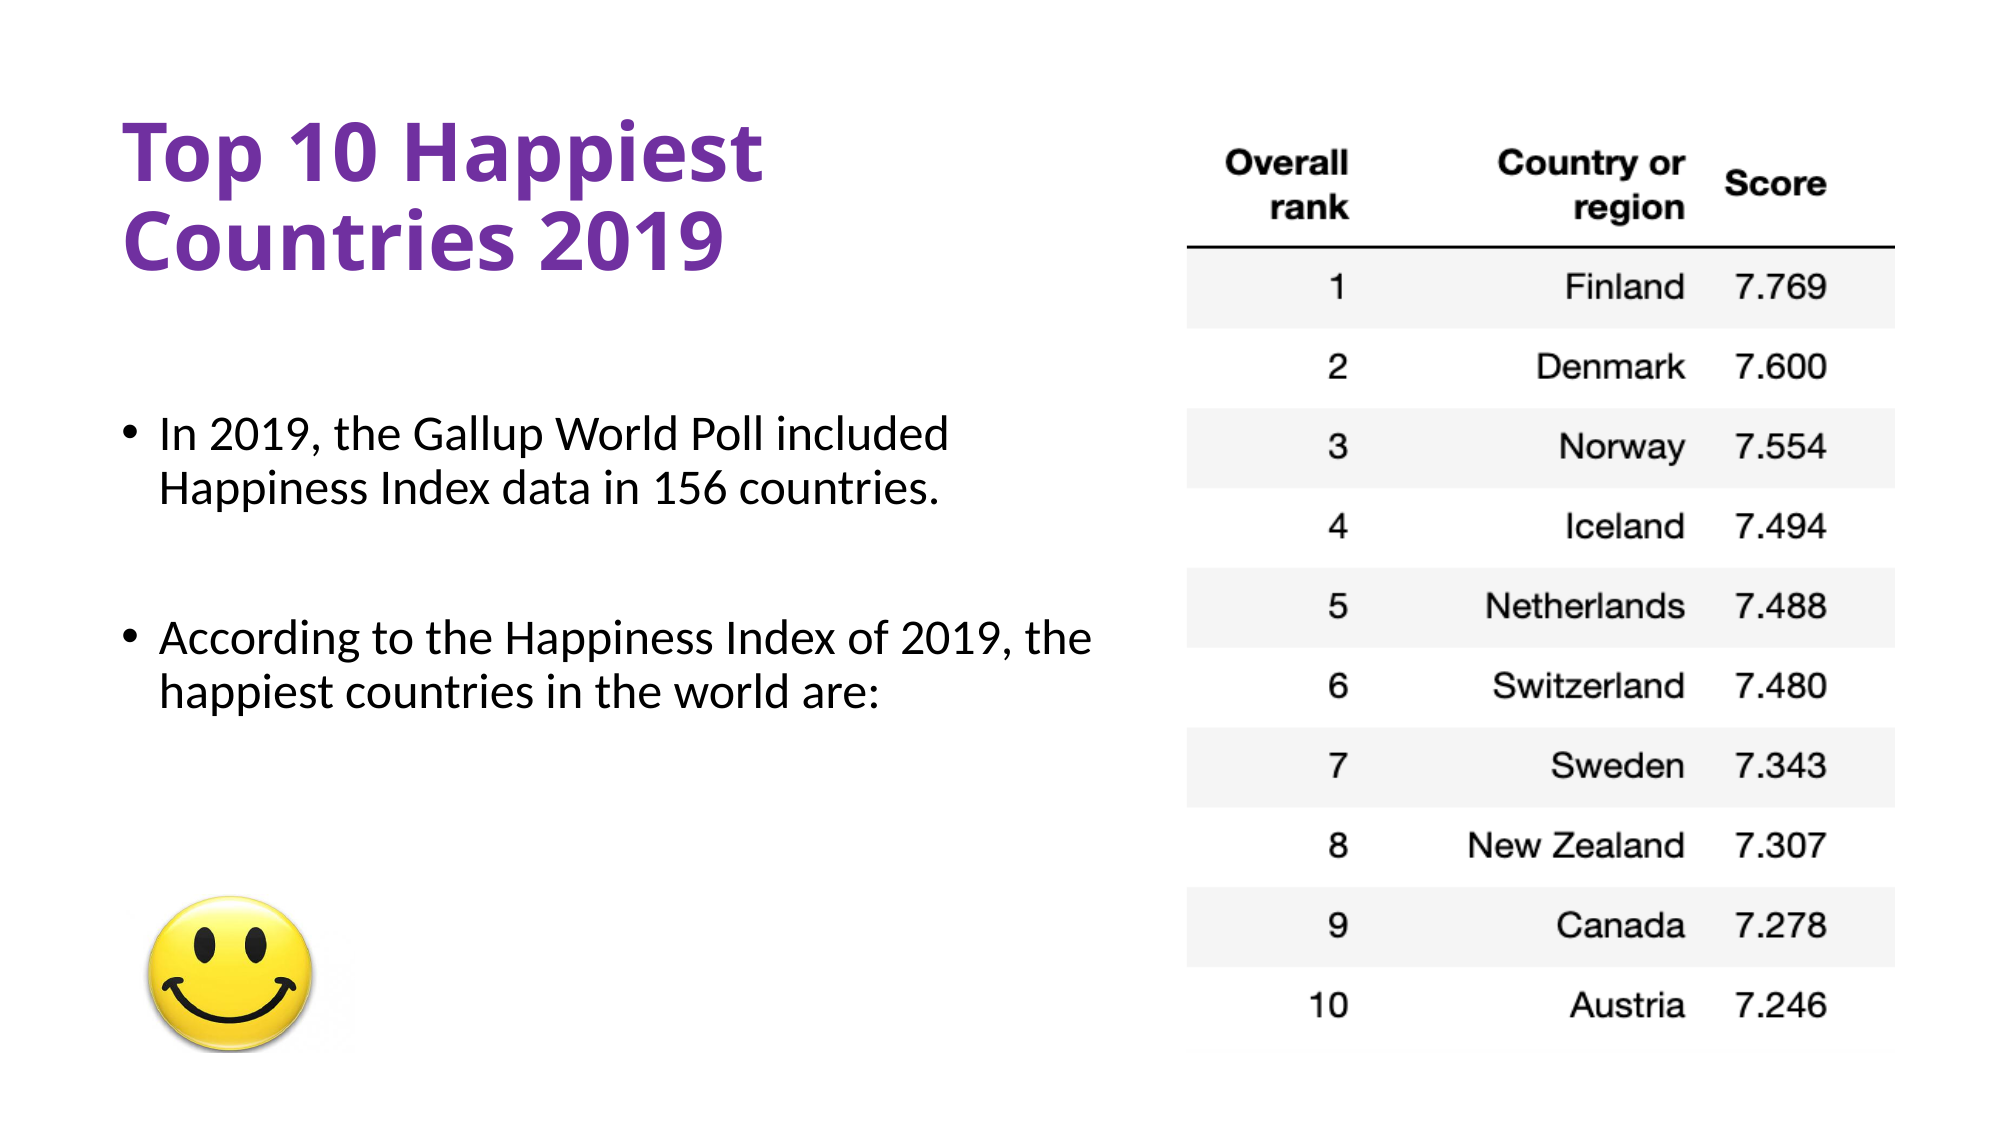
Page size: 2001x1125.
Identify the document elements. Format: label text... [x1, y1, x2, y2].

picture [104, 894, 355, 1053]
picture [1186, 104, 1895, 1053]
list In 2019, the Gallup World Poll included Happiness Index data in 156 countries. According to the Happiness Index of 2019, the happiest countries in the world are: [106, 399, 1123, 1021]
title Top 10 Happiest Countries 2019 [106, 103, 1187, 379]
